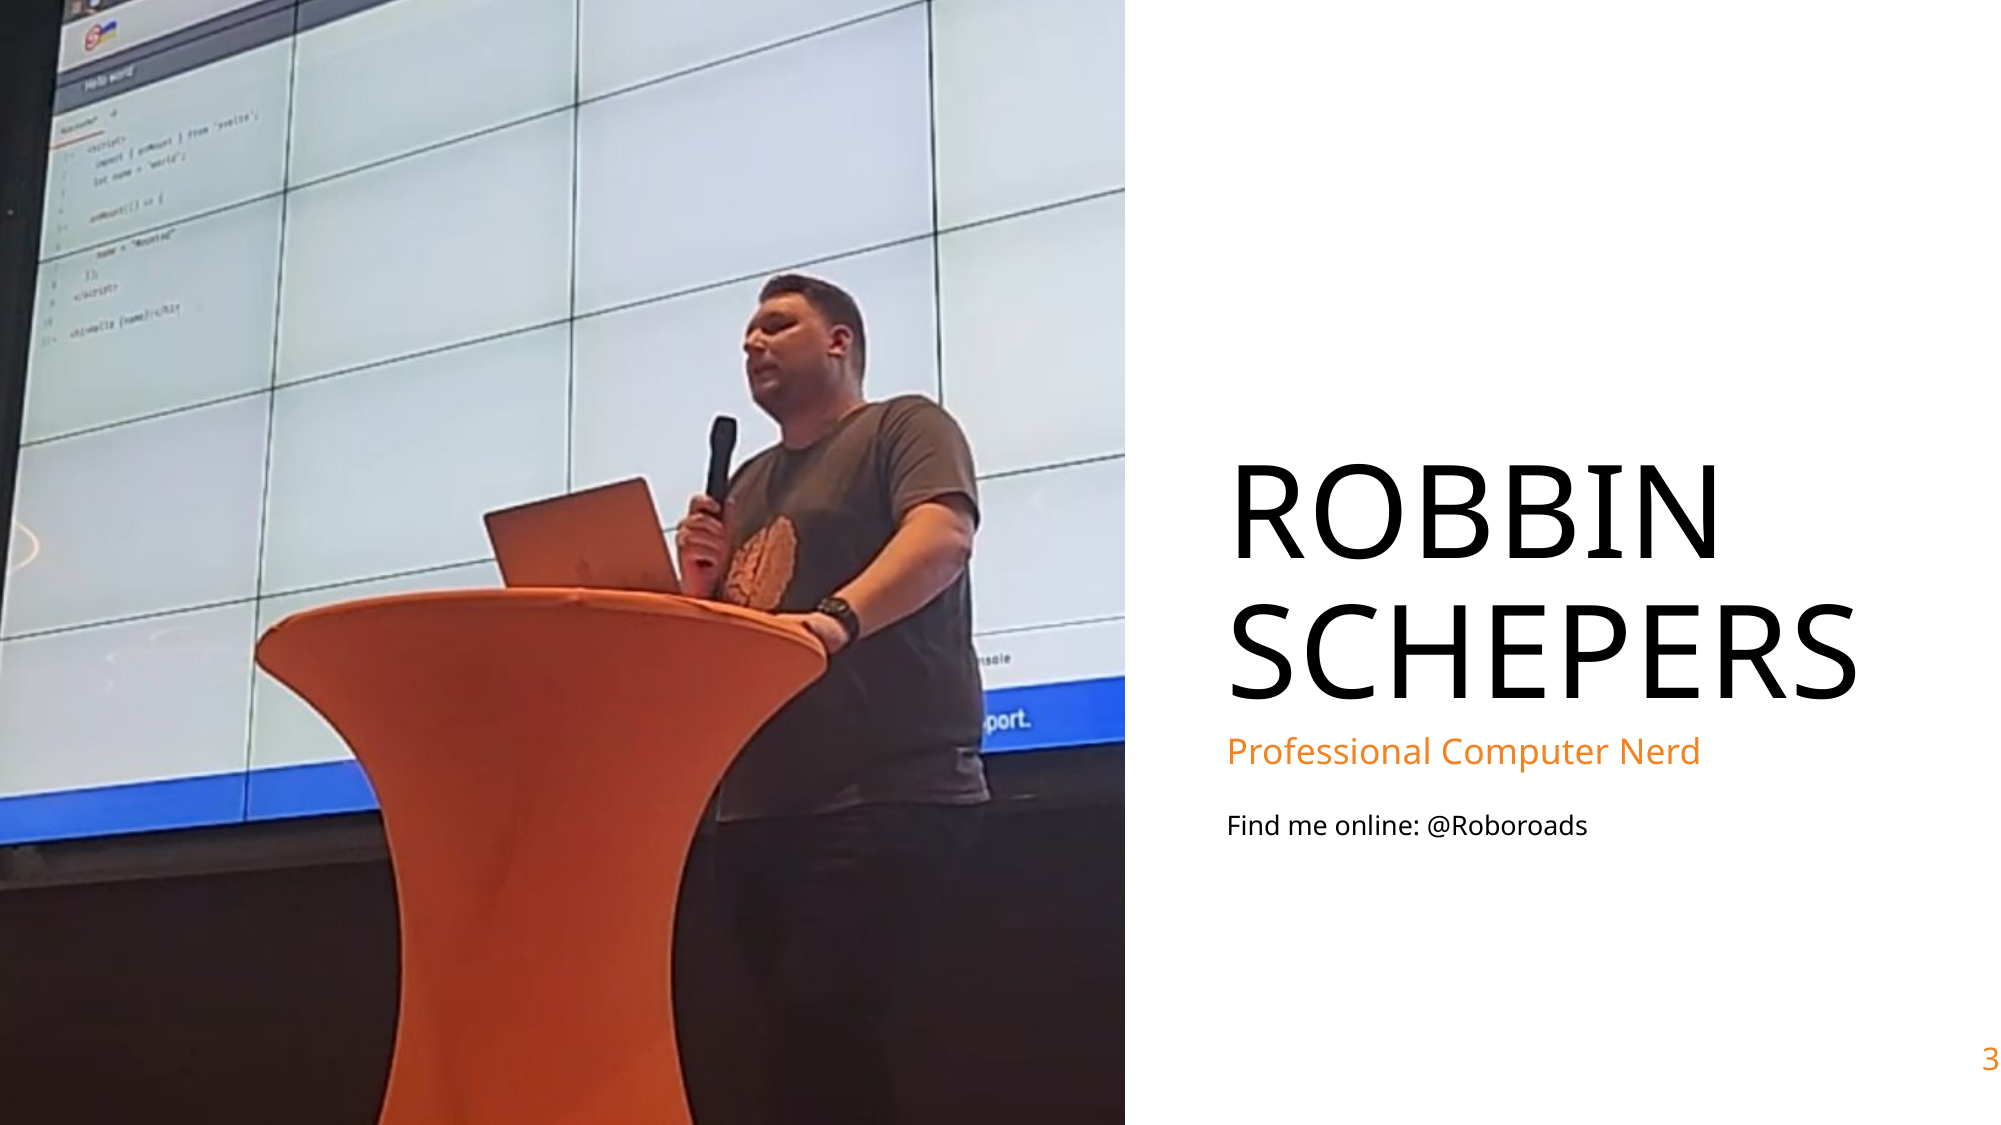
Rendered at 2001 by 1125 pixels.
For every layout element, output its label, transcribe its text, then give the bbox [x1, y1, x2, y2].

slide_number 3 [1914, 1039, 2000, 1081]
list Find me online: @Roboroads [1226, 797, 1786, 844]
list Professional Computer Nerd [1226, 728, 1786, 776]
list Robbin Schepers [1226, 447, 1953, 728]
picture [0, 0, 1126, 1125]
